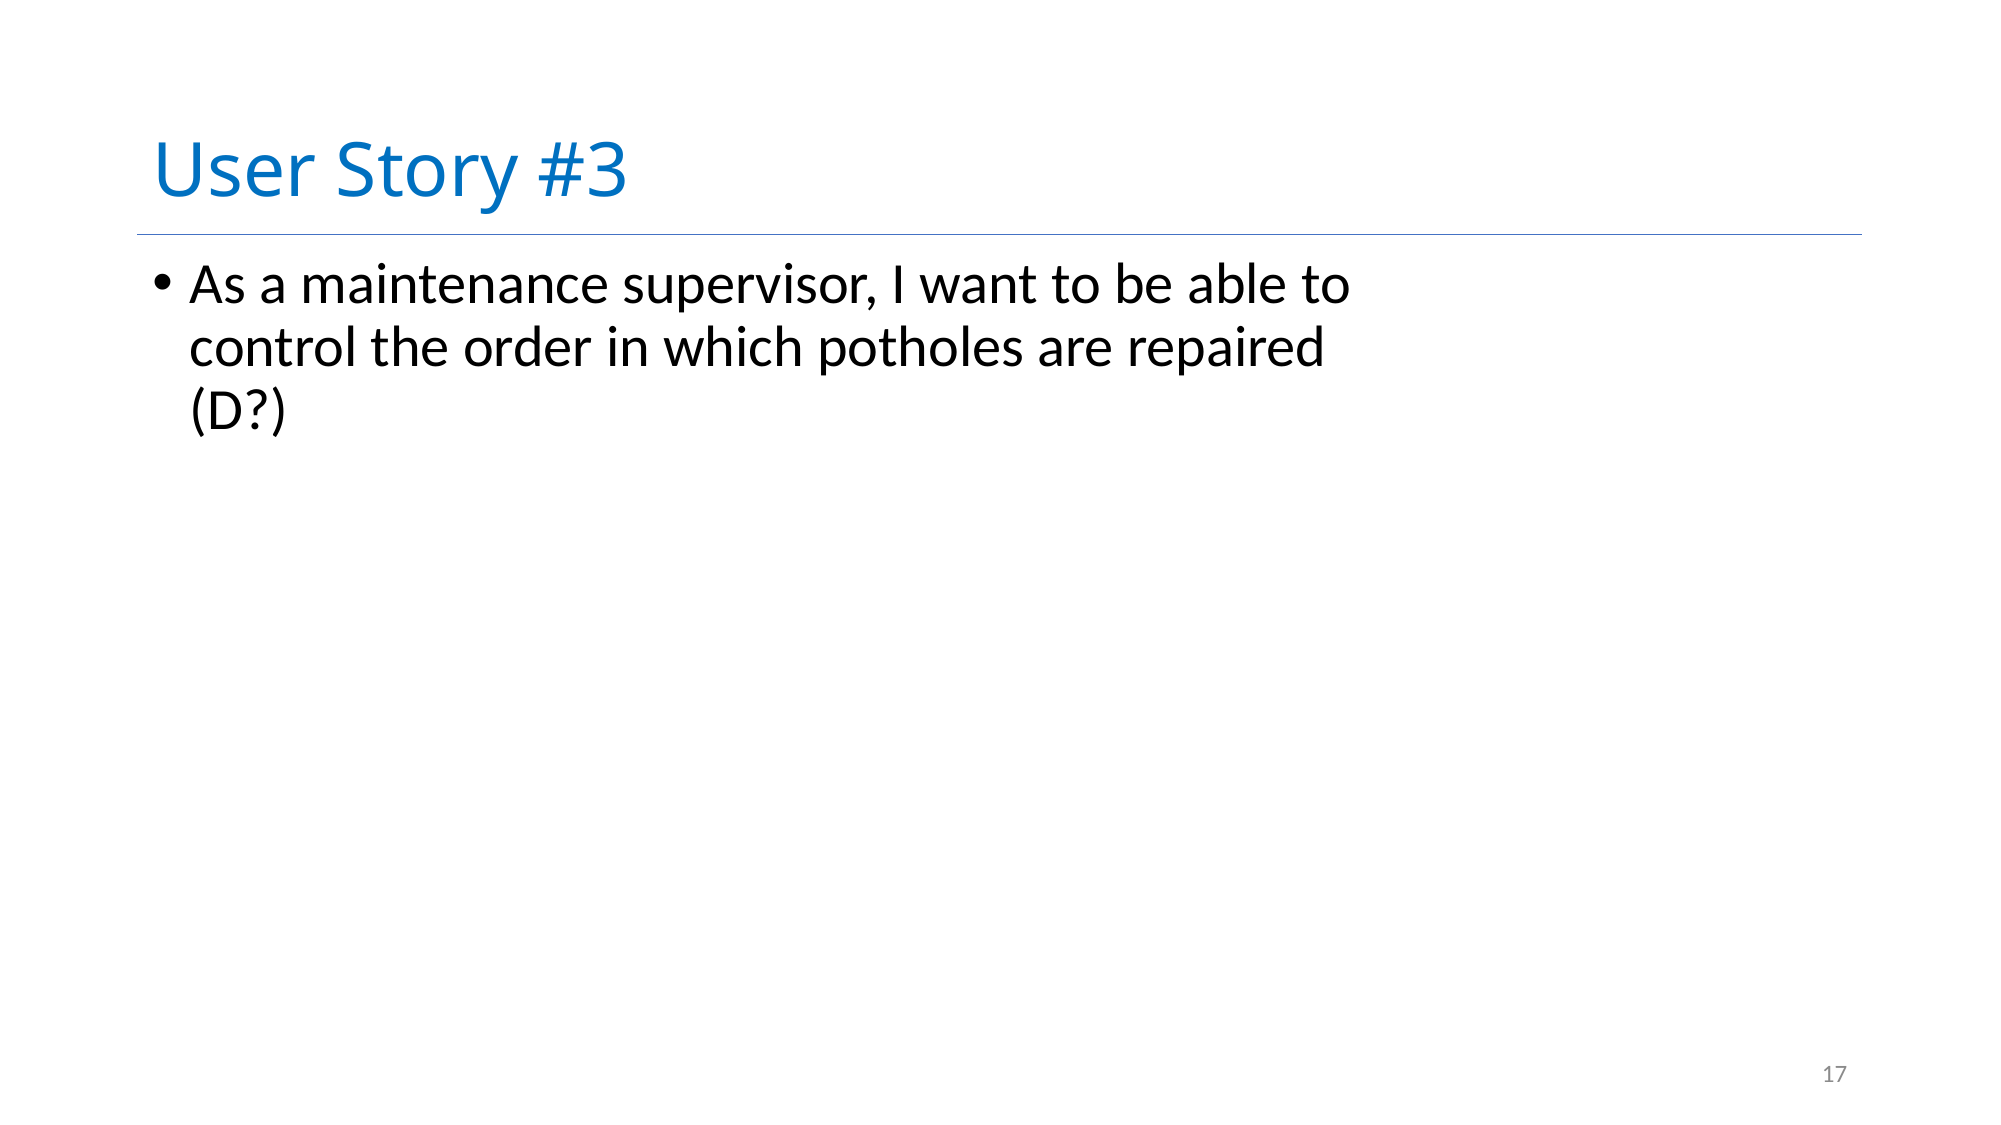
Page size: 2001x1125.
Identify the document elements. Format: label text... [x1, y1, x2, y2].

title User Story #3 [137, 3, 1863, 221]
slide_number 17 [1412, 1042, 1863, 1103]
list As a maintenance supervisor, I want to be able to control the order in which potholes are repaired (D?) [137, 246, 1432, 960]
